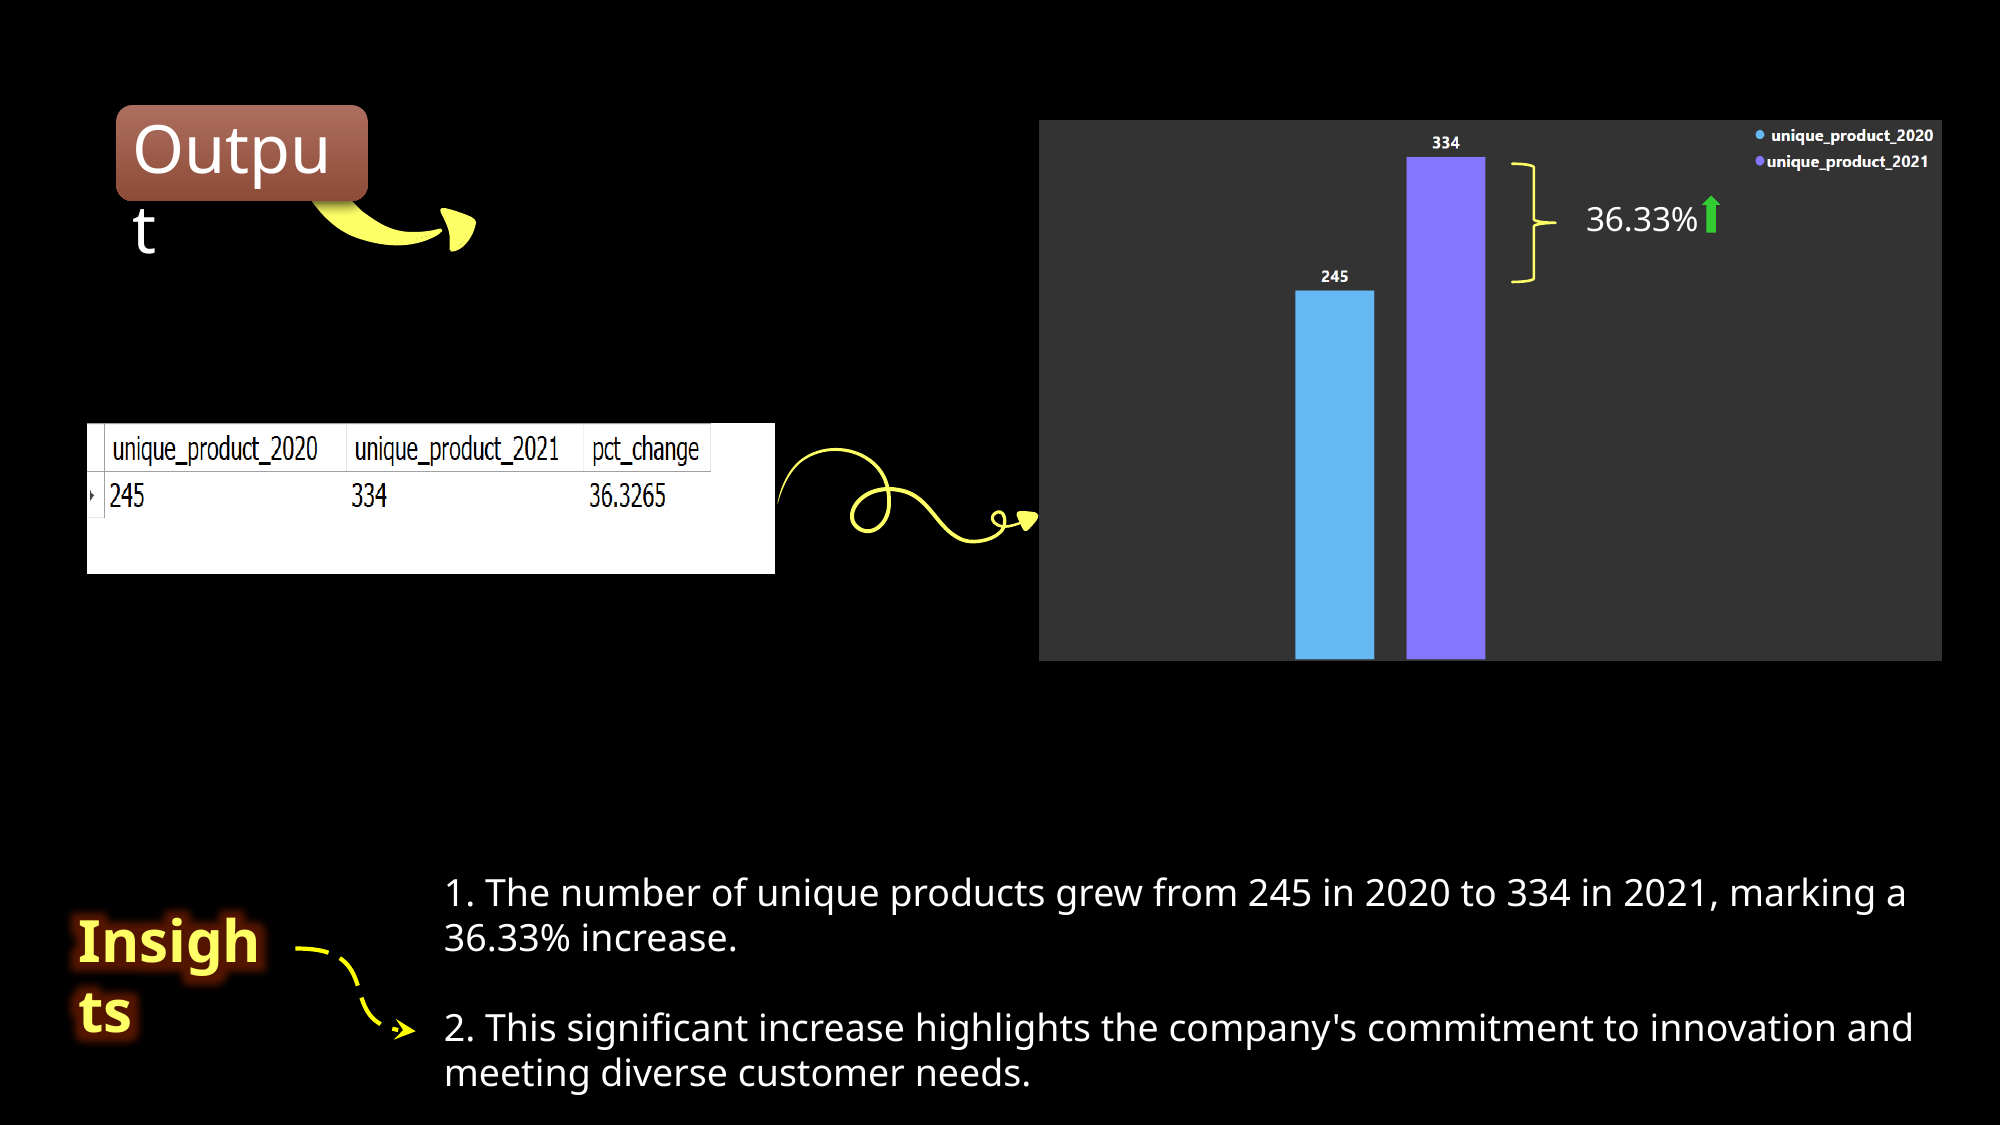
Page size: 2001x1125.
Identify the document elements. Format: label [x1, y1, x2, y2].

list [1038, 120, 1942, 662]
text_box [63, 861, 1958, 1105]
text_box [87, 423, 1040, 574]
text_box [116, 95, 445, 283]
